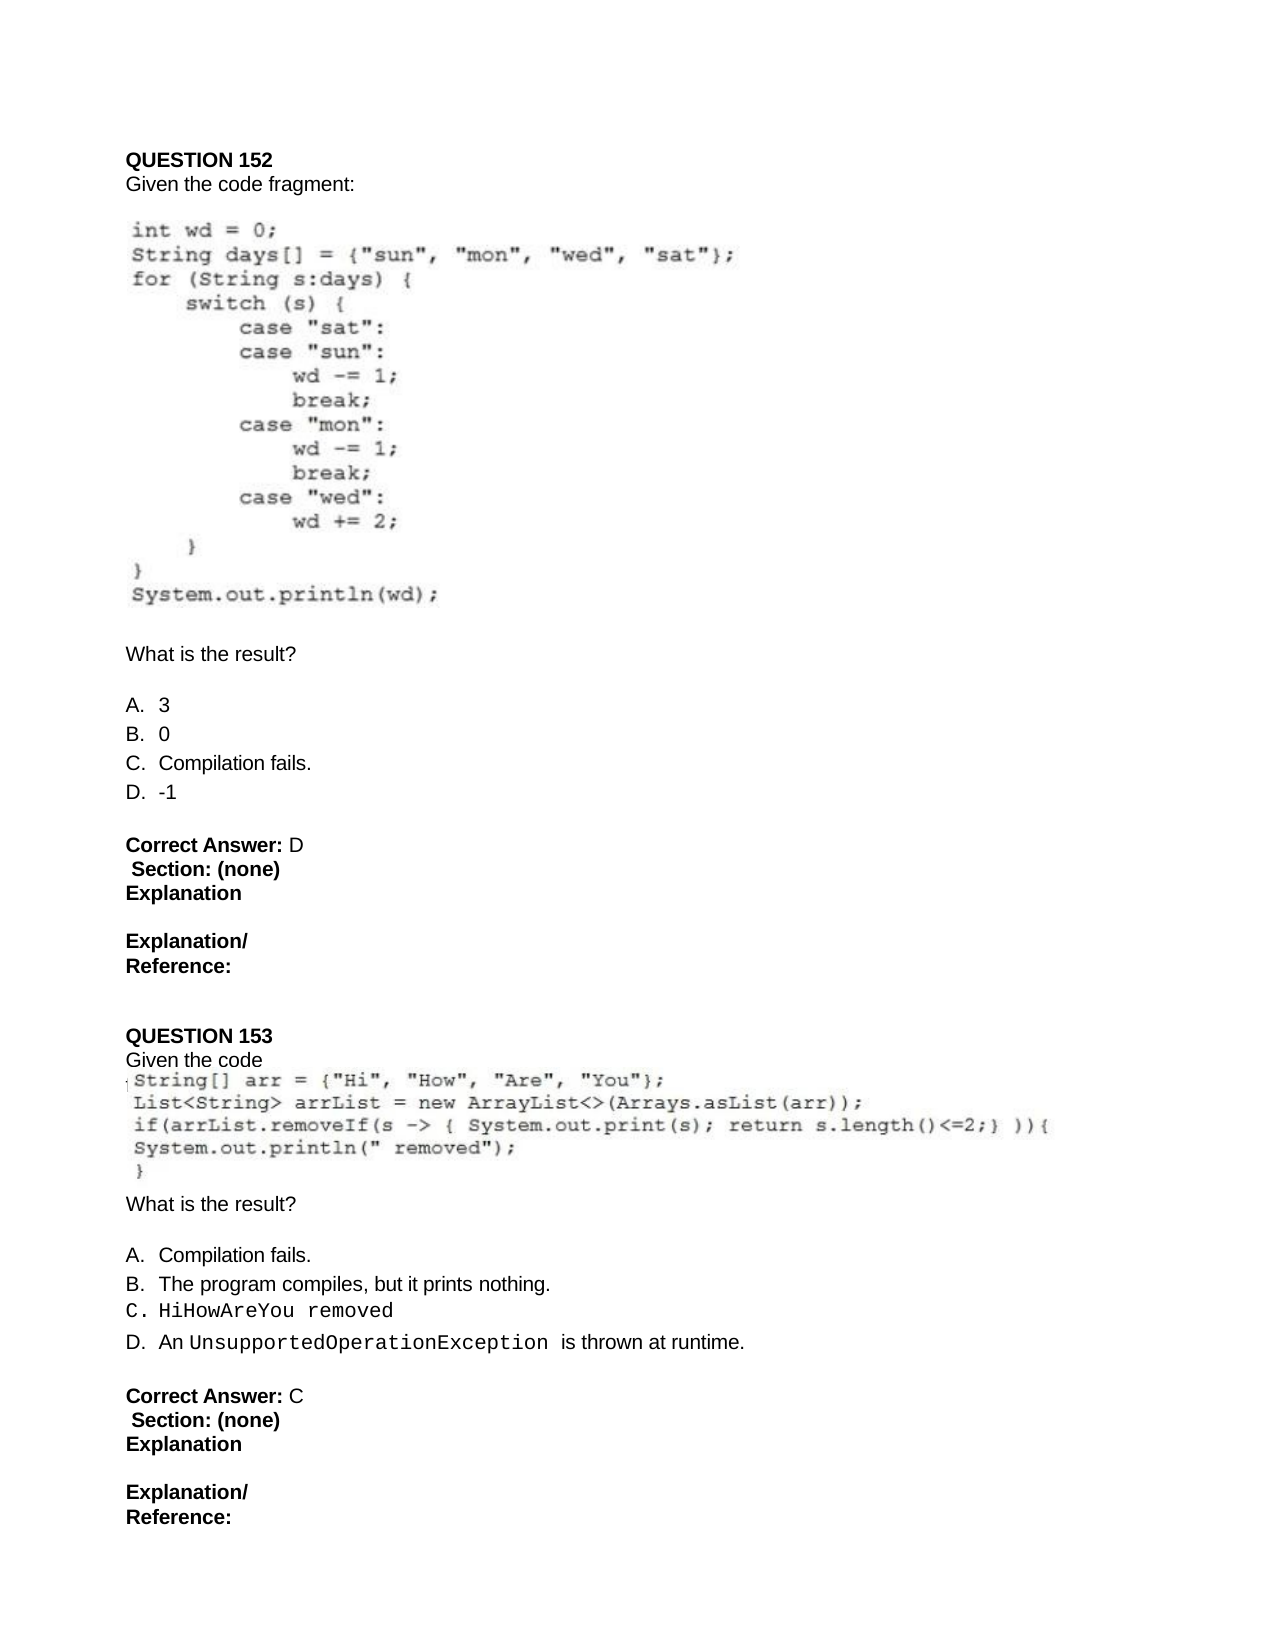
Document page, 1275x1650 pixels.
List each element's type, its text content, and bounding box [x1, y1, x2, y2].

text_box What is the result? 3 0 Compilation fails. -1 Correct Answer: D Section: (none) Explanation Explanation/Reference: QUESTION 153 Given the code fragment: [123, 638, 362, 1097]
text_box [127, 1067, 1055, 1188]
text_box [127, 220, 740, 608]
text_box What is the result? Compilation fails. The program compiles, but it prints nothing. HiHowAreYou removed An UnsupportedOperationException is thrown at runtime. Correct Answer: C Section: (none) Explanation Explanation/Reference: [113, 1188, 758, 1529]
text_box QUESTION 152 Given the code fragment: [123, 145, 362, 196]
